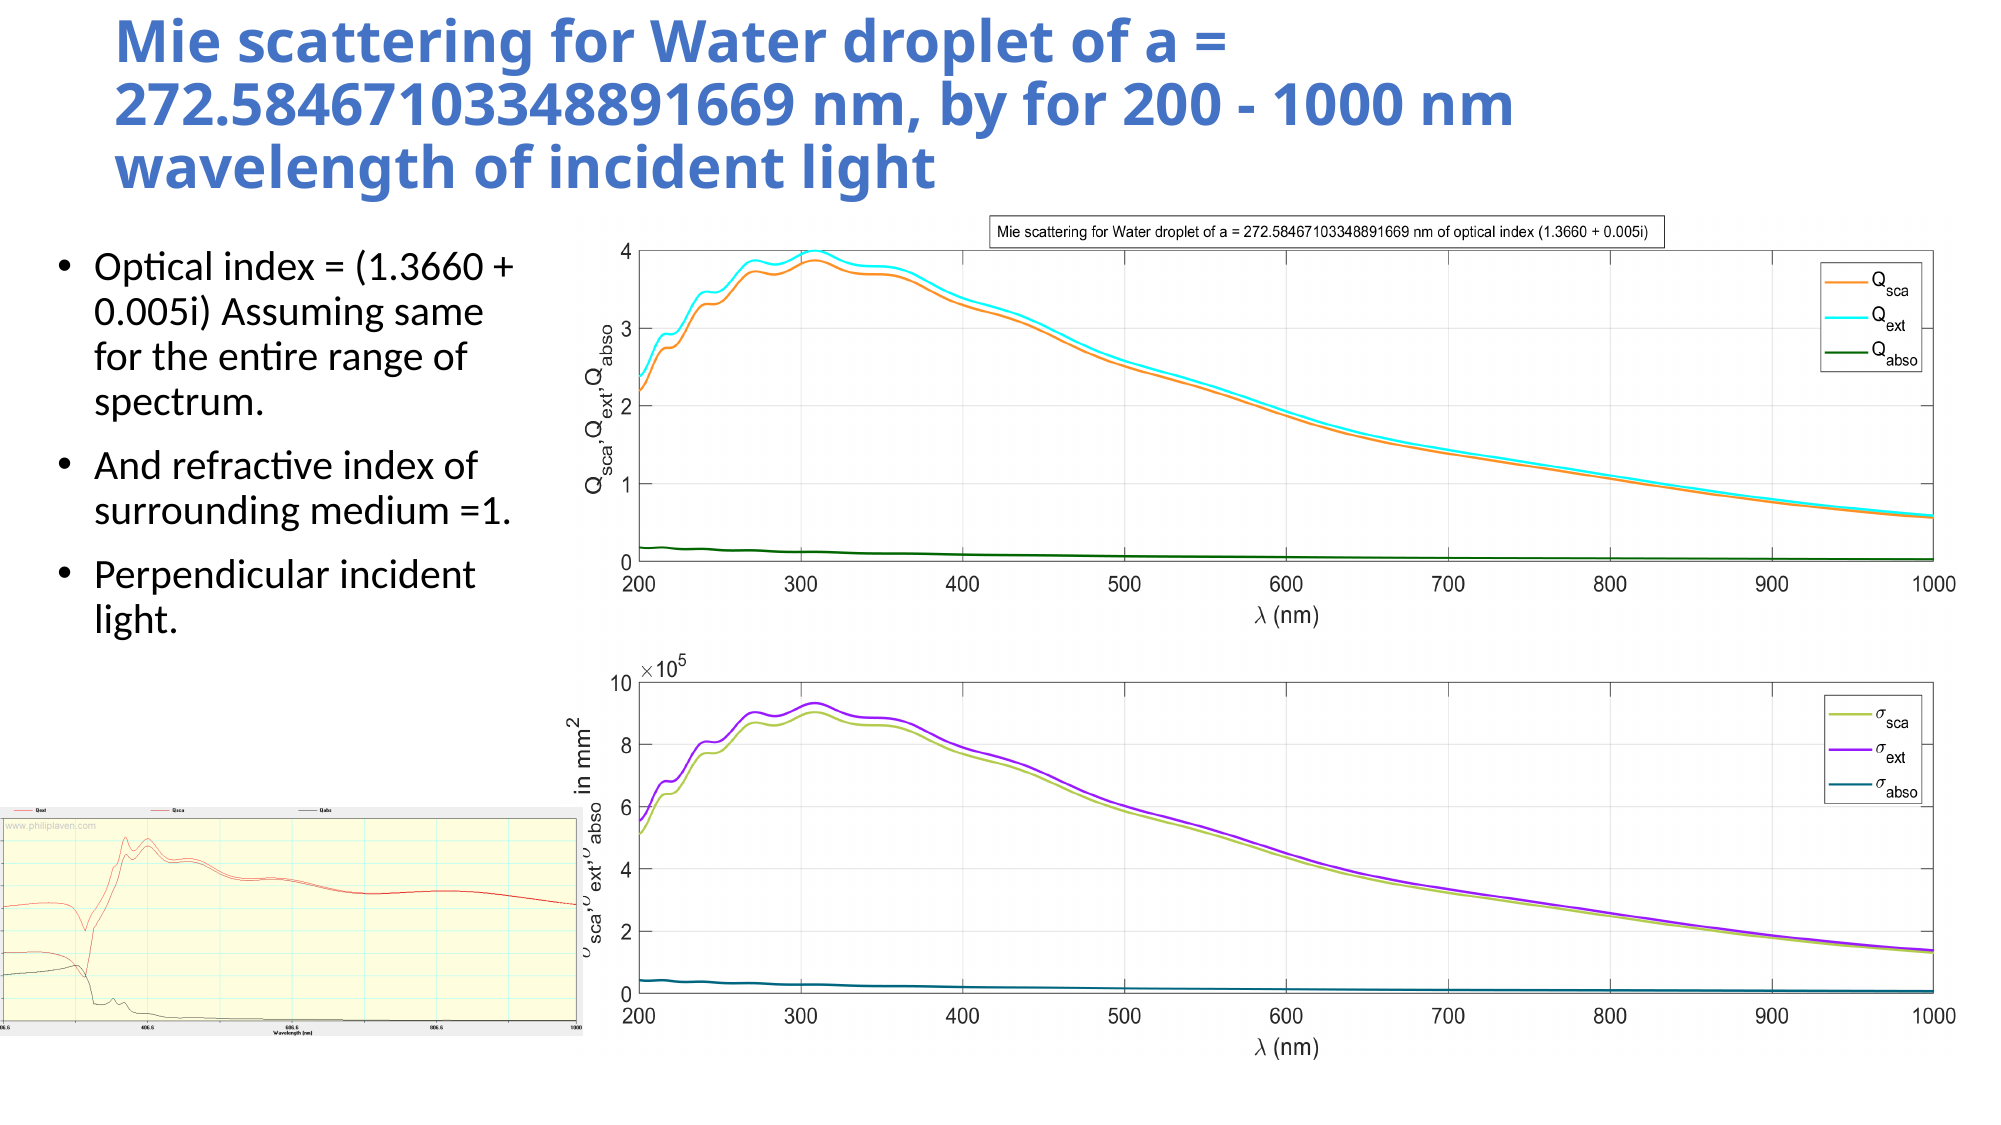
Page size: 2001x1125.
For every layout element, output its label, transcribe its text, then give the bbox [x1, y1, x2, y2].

picture [0, 210, 1958, 1060]
list Optical index = (1.3660 + 0.005i) Assuming same for the entire range of spectrum. And refractive index of surrounding medium =1. Perpendicular incident light. [42, 237, 530, 672]
title Mie scattering for Water droplet of a = 272.58467103348891669 nm, by for 200 - 1000 nm wavelength of incident light [99, 18, 1825, 196]
